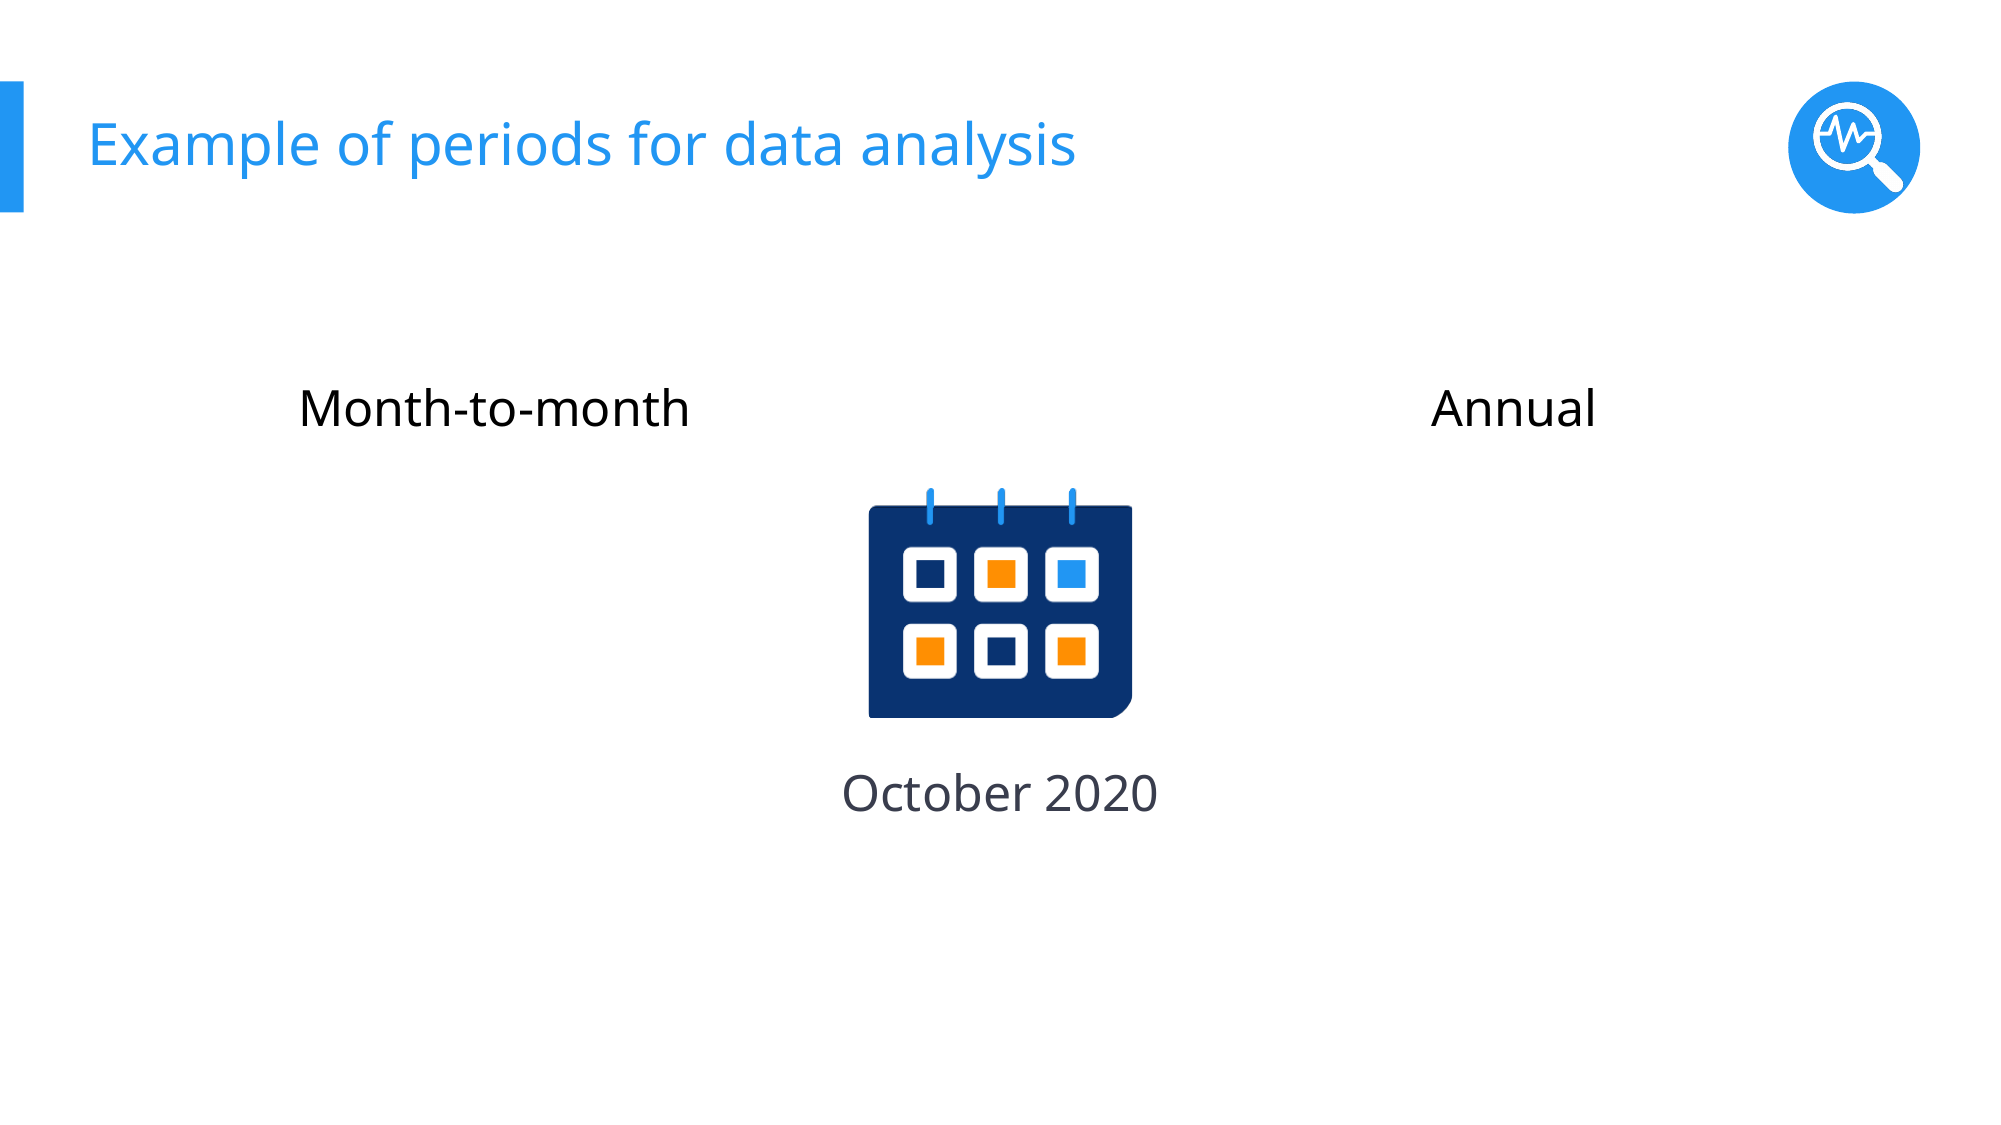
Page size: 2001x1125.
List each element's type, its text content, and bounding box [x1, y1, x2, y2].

text_box Annual [1265, 369, 1777, 444]
text_box October 2020 [793, 753, 1207, 829]
text_box Month-to-month [239, 369, 750, 444]
picture [1803, 92, 1913, 202]
picture [868, 488, 1133, 718]
title Example of periods for data analysis [87, 81, 1657, 213]
